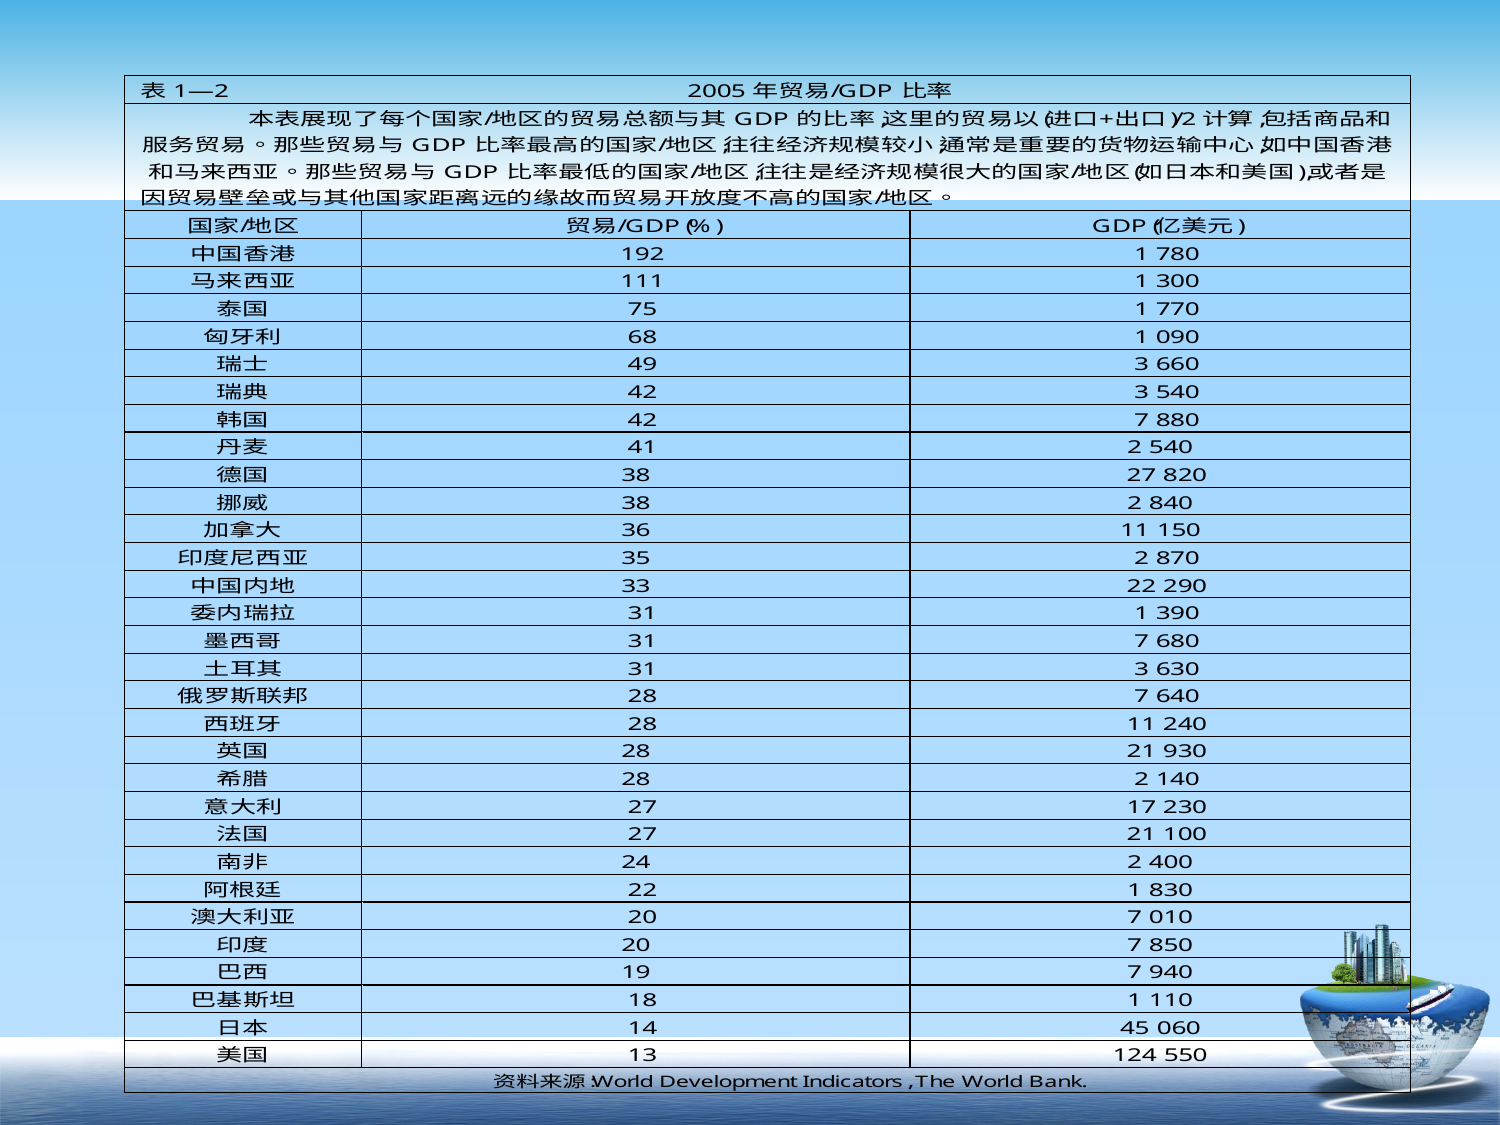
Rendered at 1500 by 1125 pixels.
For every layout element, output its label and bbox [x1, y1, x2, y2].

list [123, 74, 1412, 1125]
picture [0, 1037, 123, 1125]
picture [1412, 970, 1500, 1125]
